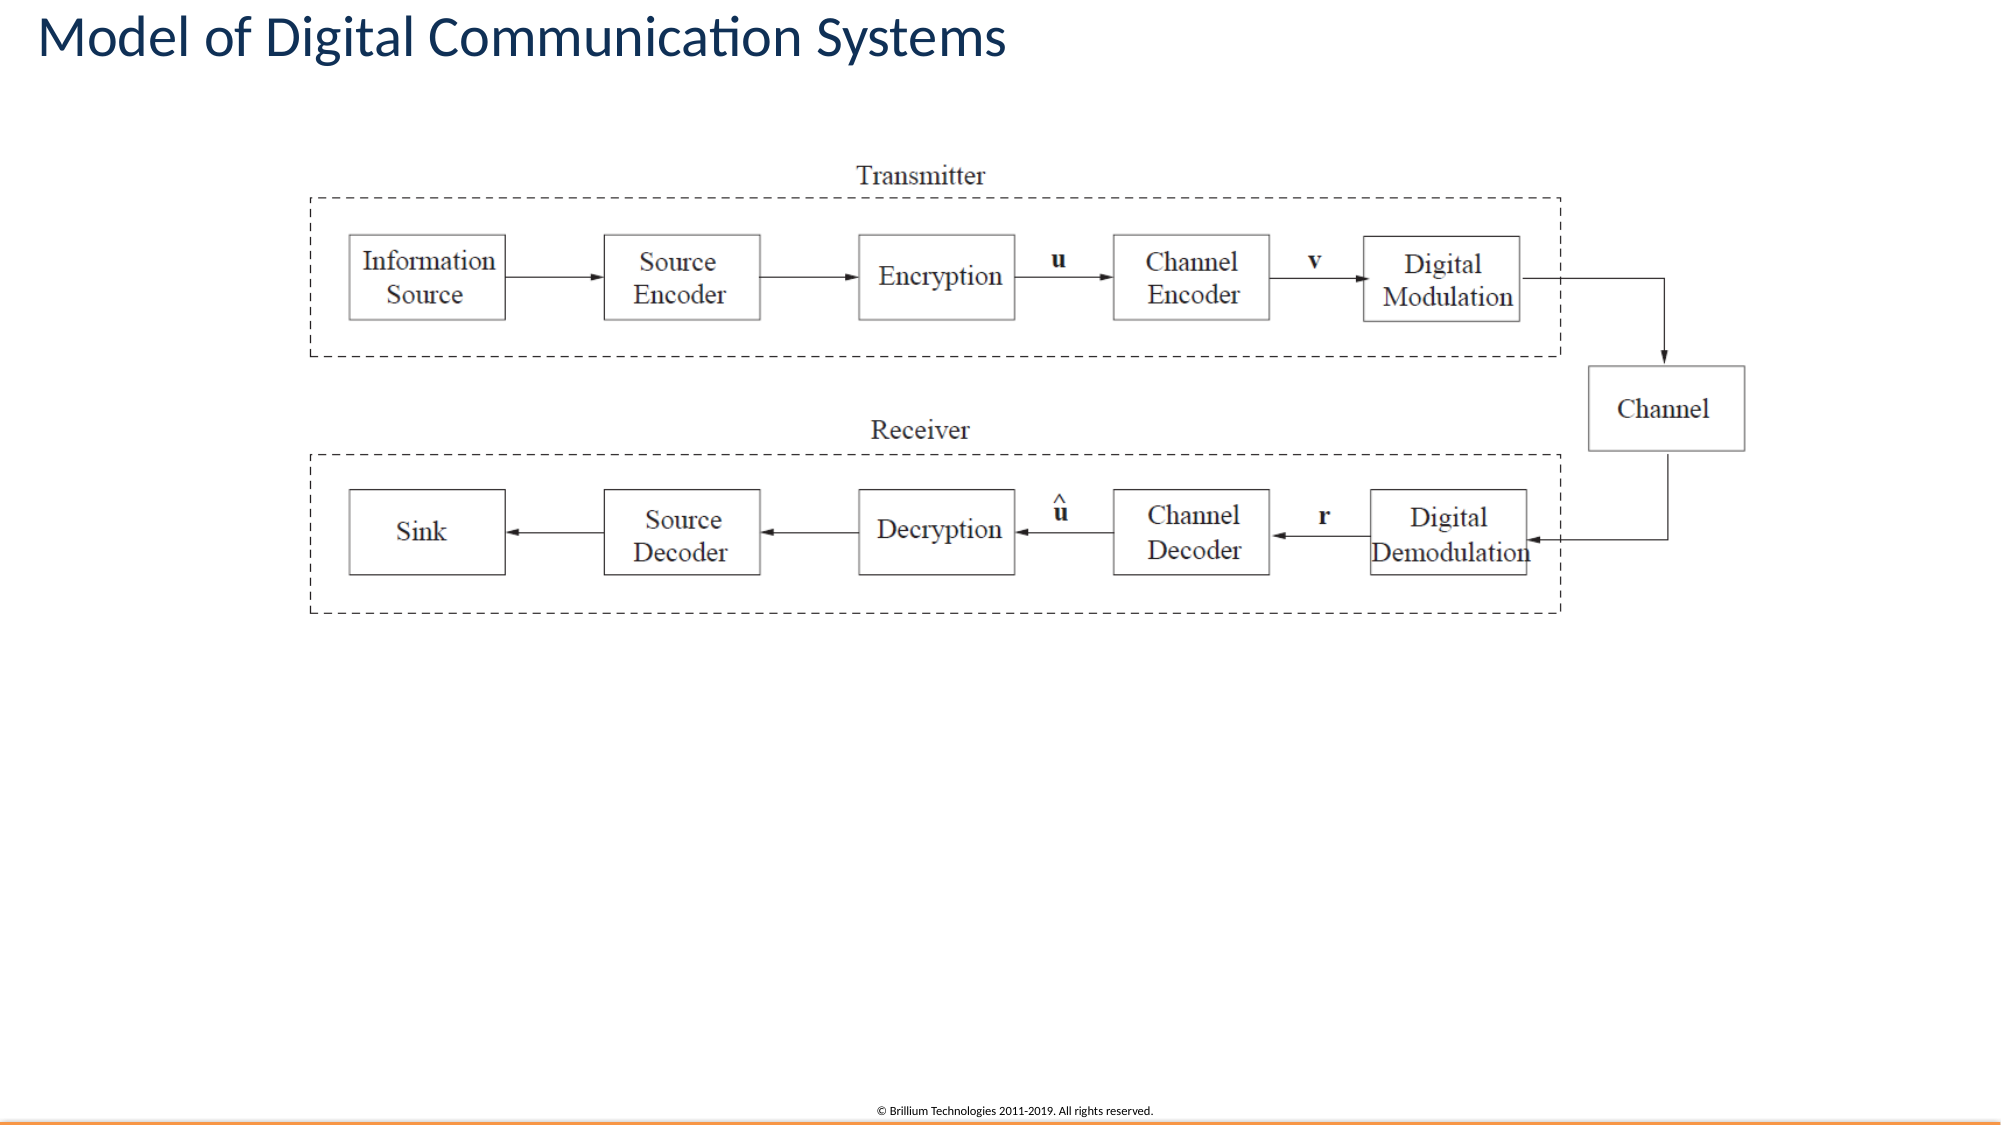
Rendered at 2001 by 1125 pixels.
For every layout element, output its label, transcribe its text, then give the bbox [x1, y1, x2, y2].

picture [289, 132, 1756, 635]
title Model of Digital Communication Systems [22, 0, 1900, 66]
